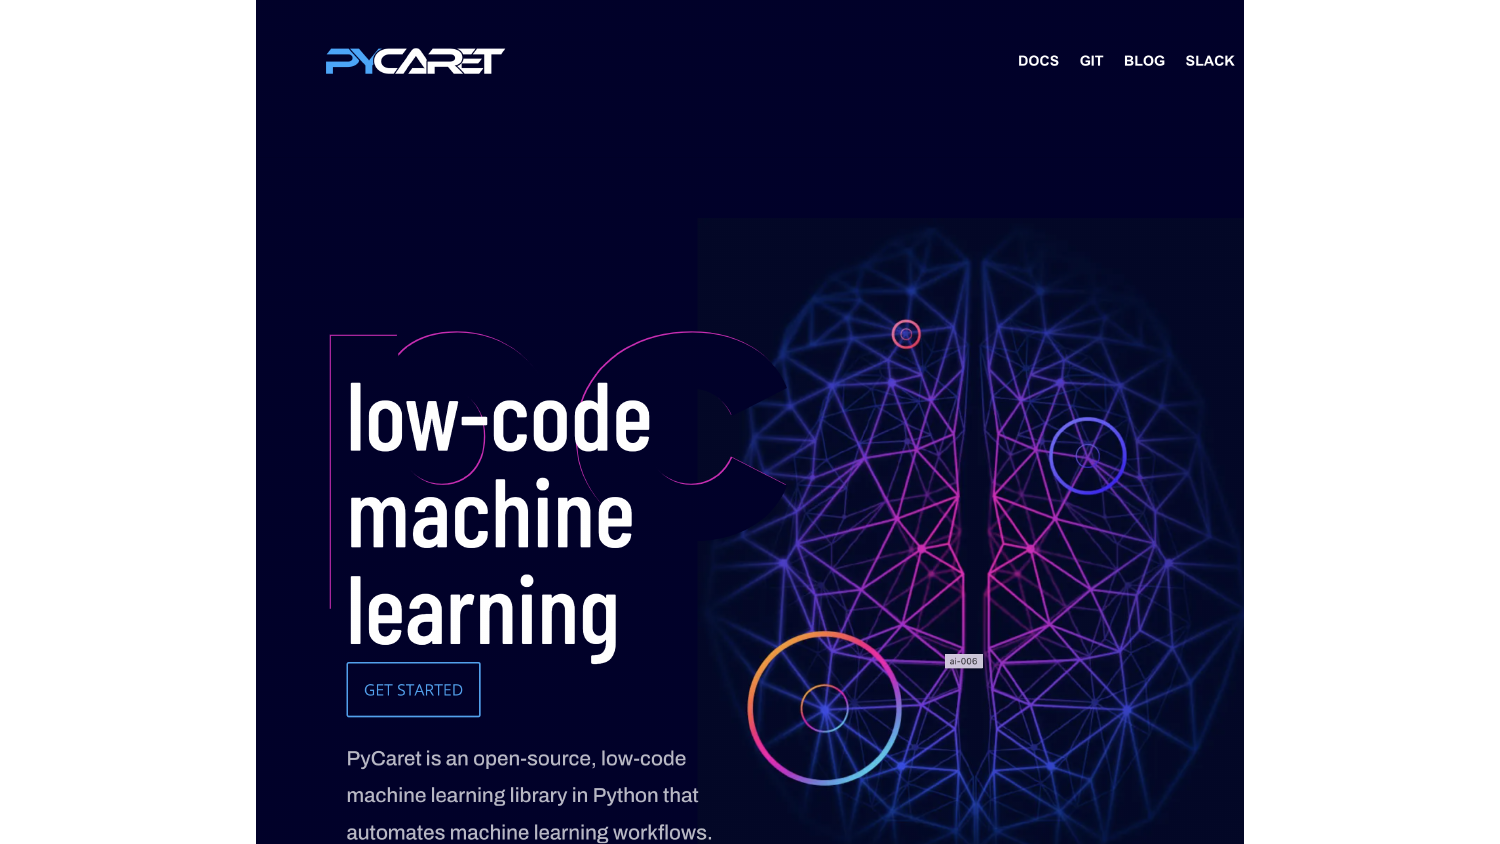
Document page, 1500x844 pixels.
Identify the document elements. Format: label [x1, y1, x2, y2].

picture [255, 0, 1245, 844]
